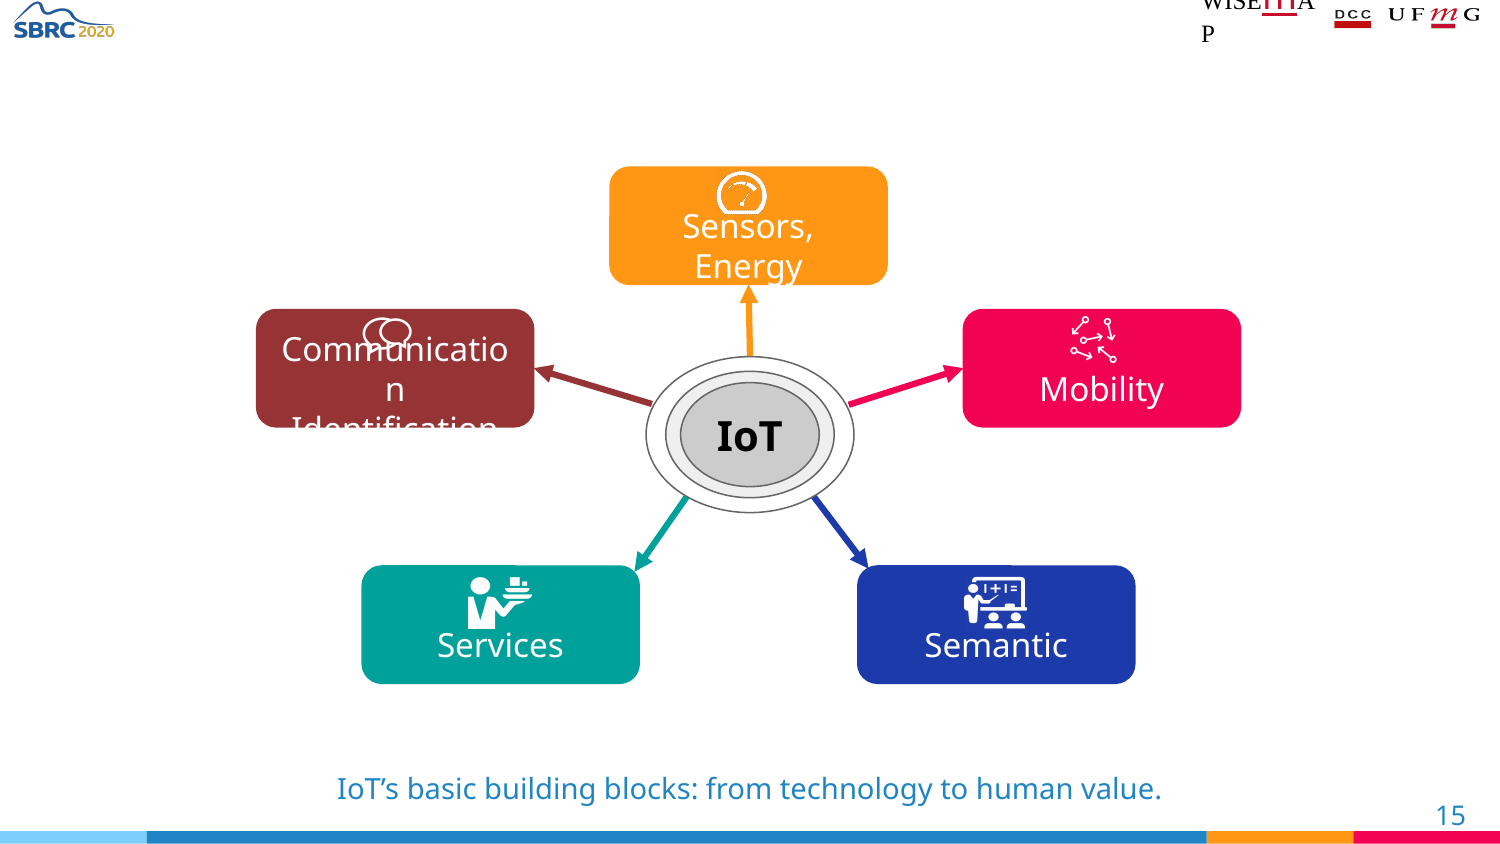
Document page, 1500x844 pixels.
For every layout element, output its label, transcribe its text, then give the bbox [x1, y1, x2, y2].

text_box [634, 486, 694, 572]
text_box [533, 367, 653, 405]
slide_number ‹#› [1391, 783, 1482, 835]
text_box Communication Identification [256, 309, 534, 427]
text_box [665, 371, 835, 498]
text_box Semantic [857, 565, 1135, 684]
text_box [806, 486, 869, 569]
text_box IoT [680, 382, 820, 487]
list IoT’s basic building blocks: from technology to human value. [219, 762, 1281, 821]
text_box Mobility [963, 309, 1241, 427]
picture [468, 575, 534, 632]
picture [1387, 8, 1480, 31]
picture [1251, 8, 1372, 34]
picture [1070, 315, 1118, 363]
picture [963, 575, 1029, 632]
text_box Sensors, Energy [609, 167, 888, 285]
picture [360, 309, 413, 362]
text_box [646, 356, 854, 513]
text_box Services [362, 565, 640, 684]
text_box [848, 368, 964, 406]
picture [11, 0, 116, 40]
picture [715, 166, 768, 219]
